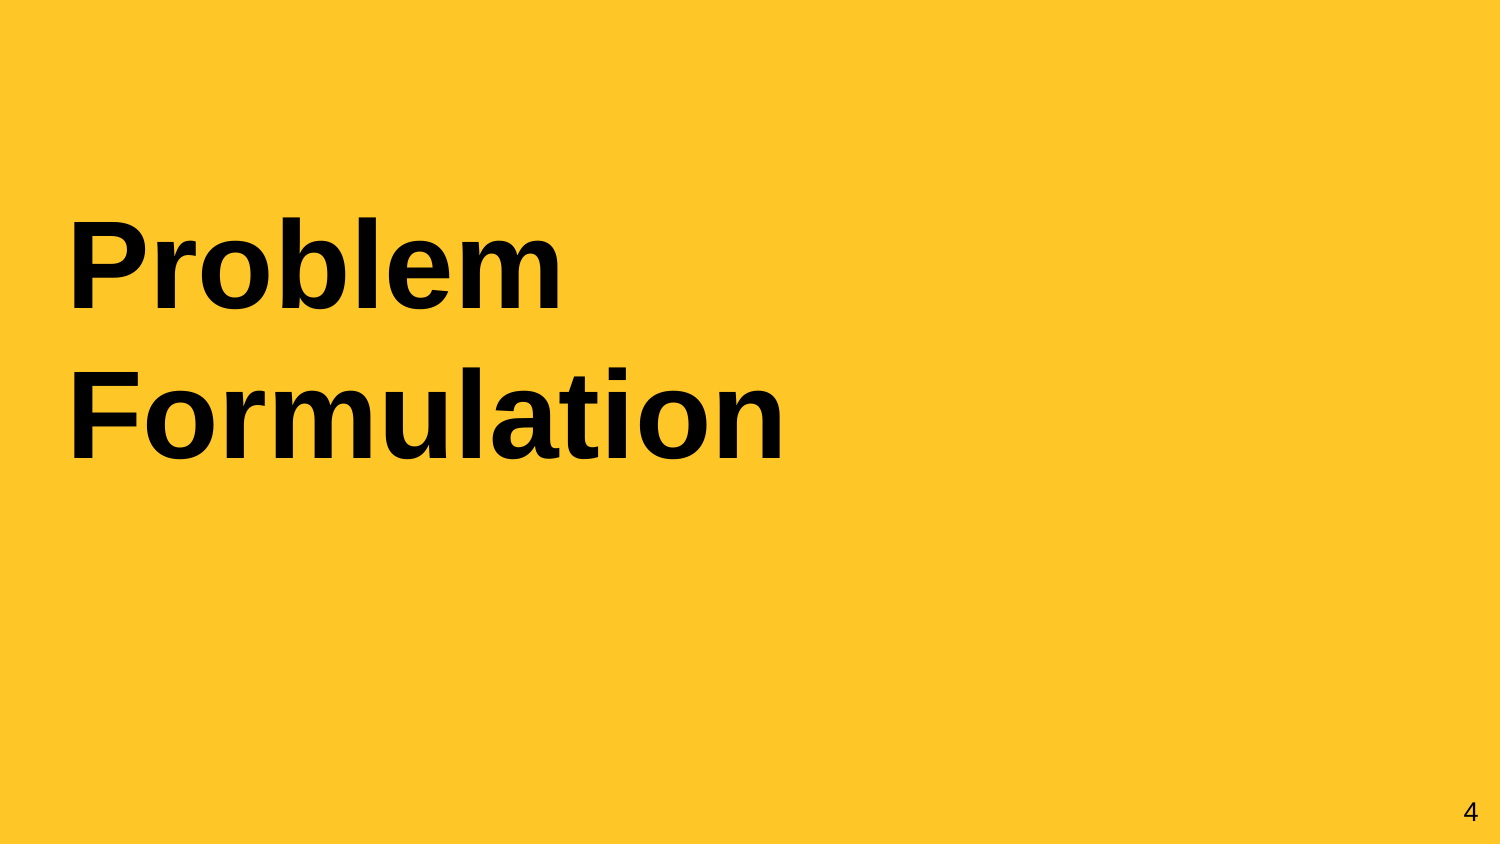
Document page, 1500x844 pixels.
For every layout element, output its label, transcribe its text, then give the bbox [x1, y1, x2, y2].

slide_number 4 [1403, 779, 1494, 844]
title Problem Formulation [51, 168, 1076, 659]
